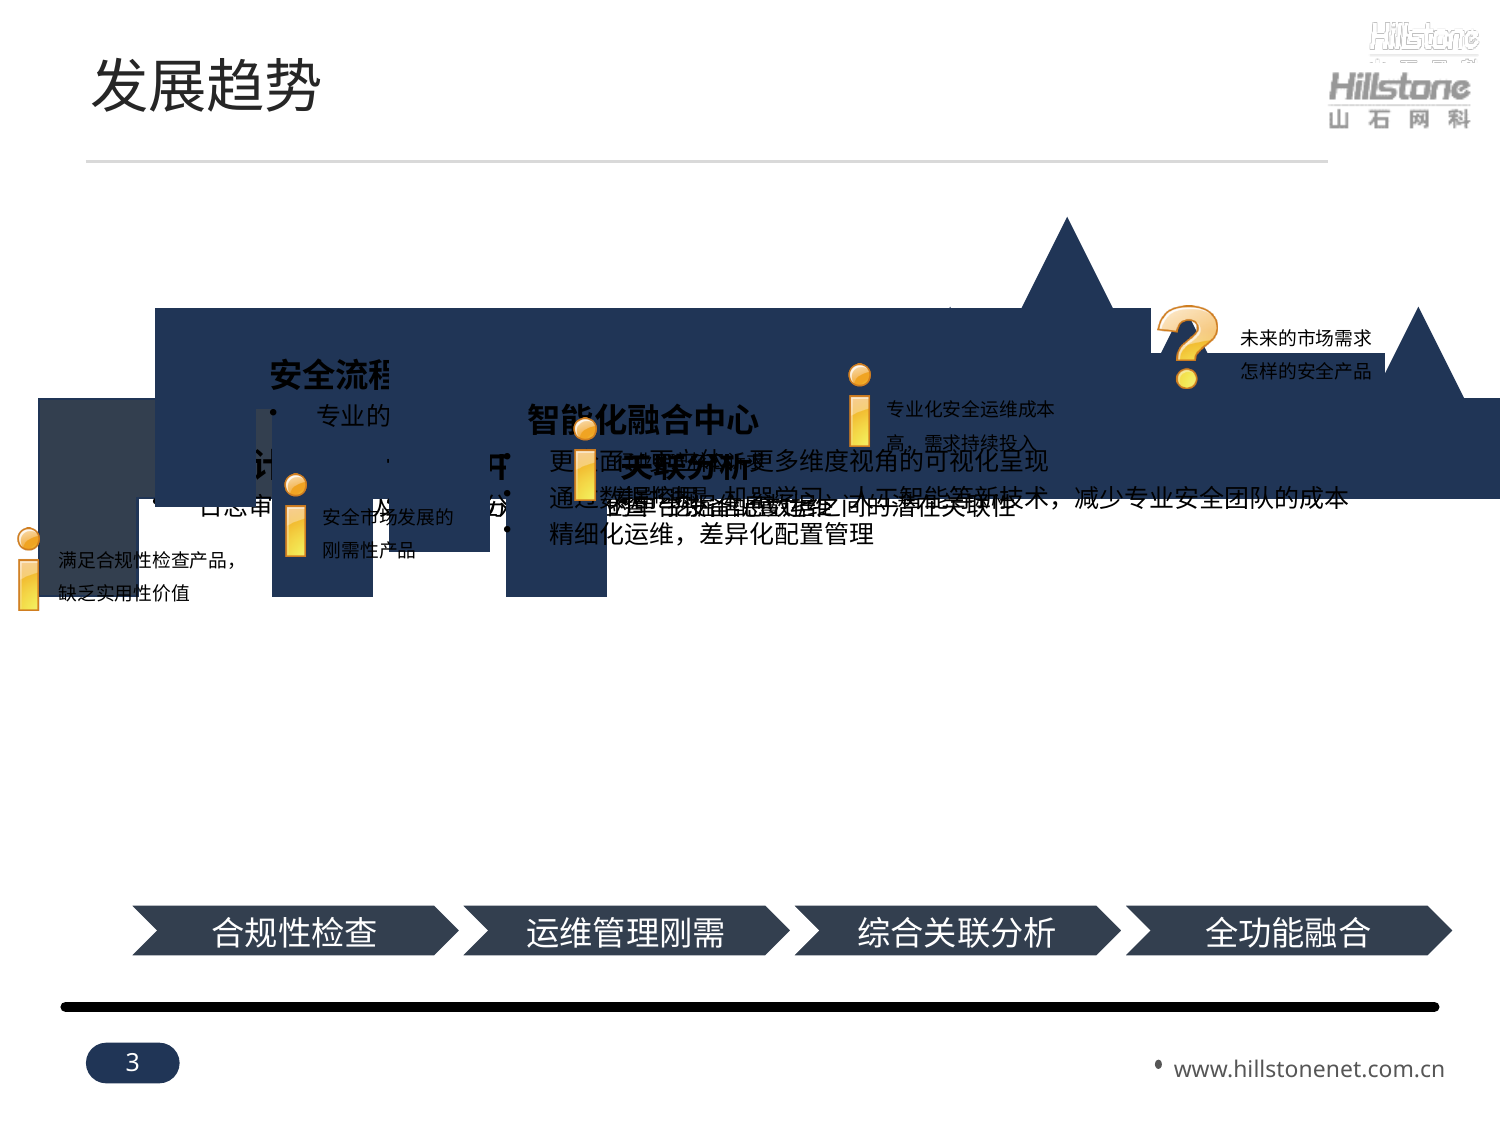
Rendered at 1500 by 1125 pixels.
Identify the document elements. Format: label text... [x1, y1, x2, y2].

picture [1157, 305, 1218, 389]
picture [1363, 13, 1483, 135]
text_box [129, 904, 1455, 957]
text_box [38, 374, 1500, 847]
text_box 未来的市场需求怎样的安全产品 [1225, 307, 1388, 374]
picture [847, 363, 872, 447]
title 发展趋势 [75, 40, 1388, 138]
picture [16, 527, 41, 611]
picture [572, 417, 598, 501]
picture [283, 473, 308, 557]
